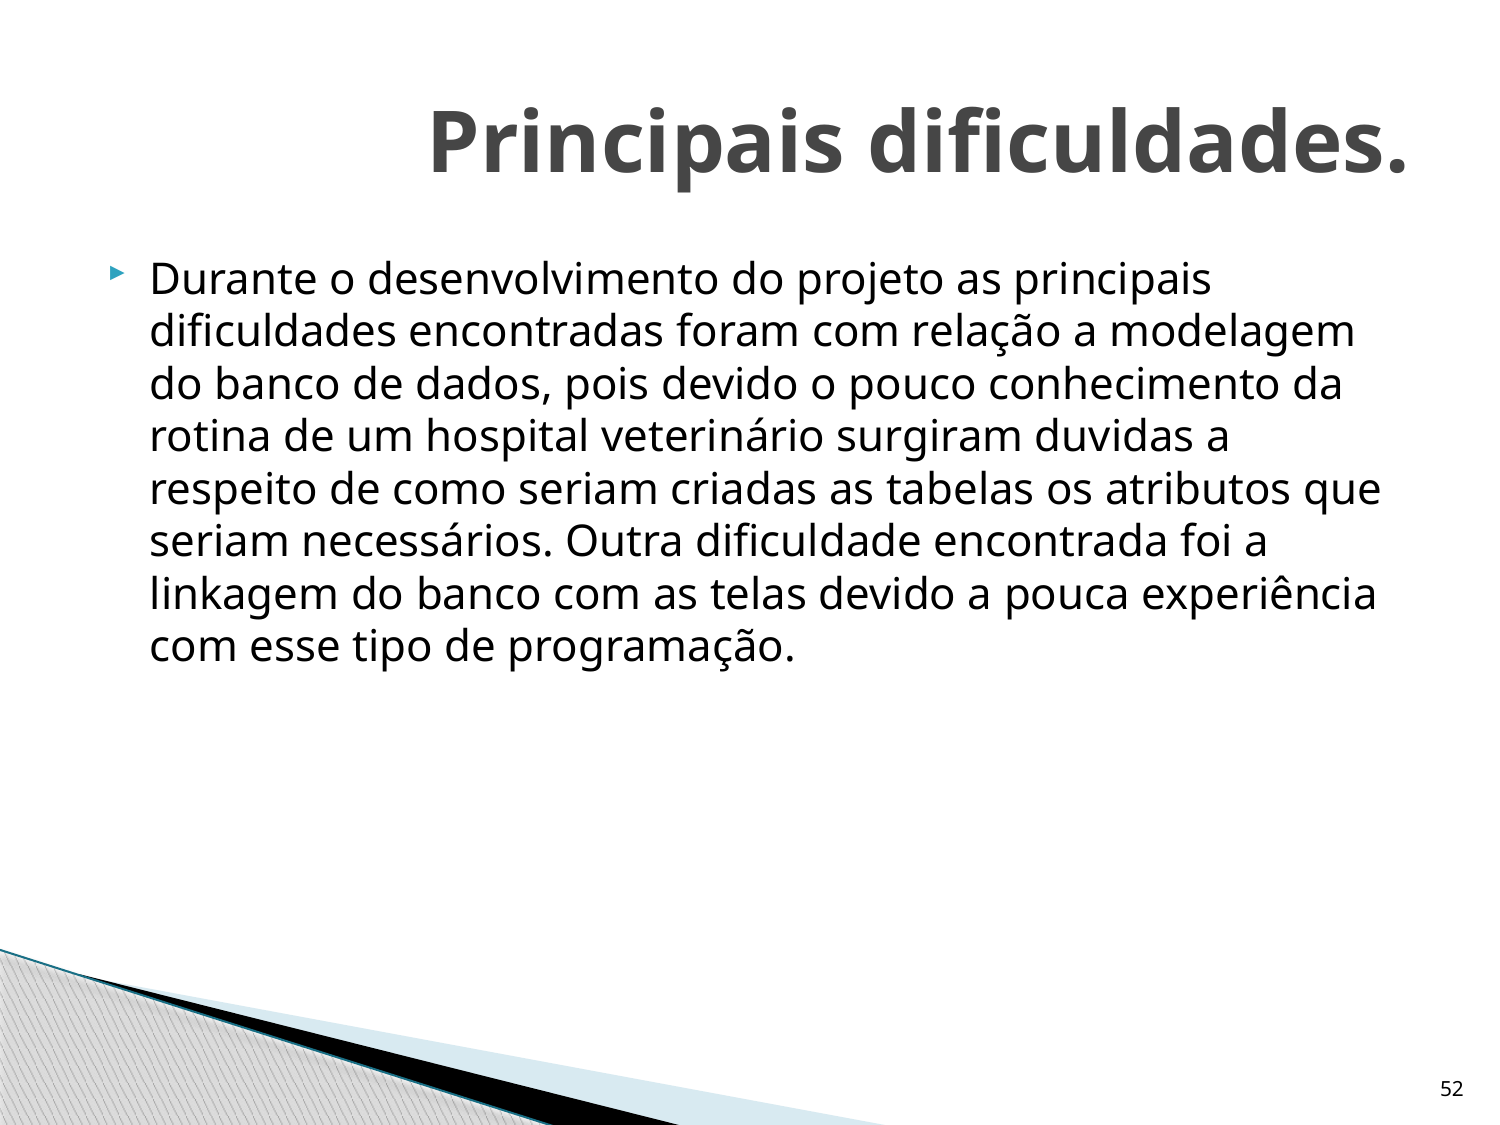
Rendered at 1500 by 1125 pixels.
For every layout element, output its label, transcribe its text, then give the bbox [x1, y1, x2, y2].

title Principais dificuldades. [75, 45, 1425, 233]
slide_number 52 [1418, 1051, 1479, 1112]
list Durante o desenvolvimento do projeto as principais dificuldades encontradas foram com relação a modelagem do banco de dados, pois devido o pouco conhecimento da rotina de um hospital veterinário surgiram duvidas a respeito de como seriam criadas as tabelas os atributos que seriam necessários. Outra dificuldade encontrada foi a linkagem do banco com as telas devido a pouca experiência com esse tipo de programação. [75, 243, 1425, 986]
